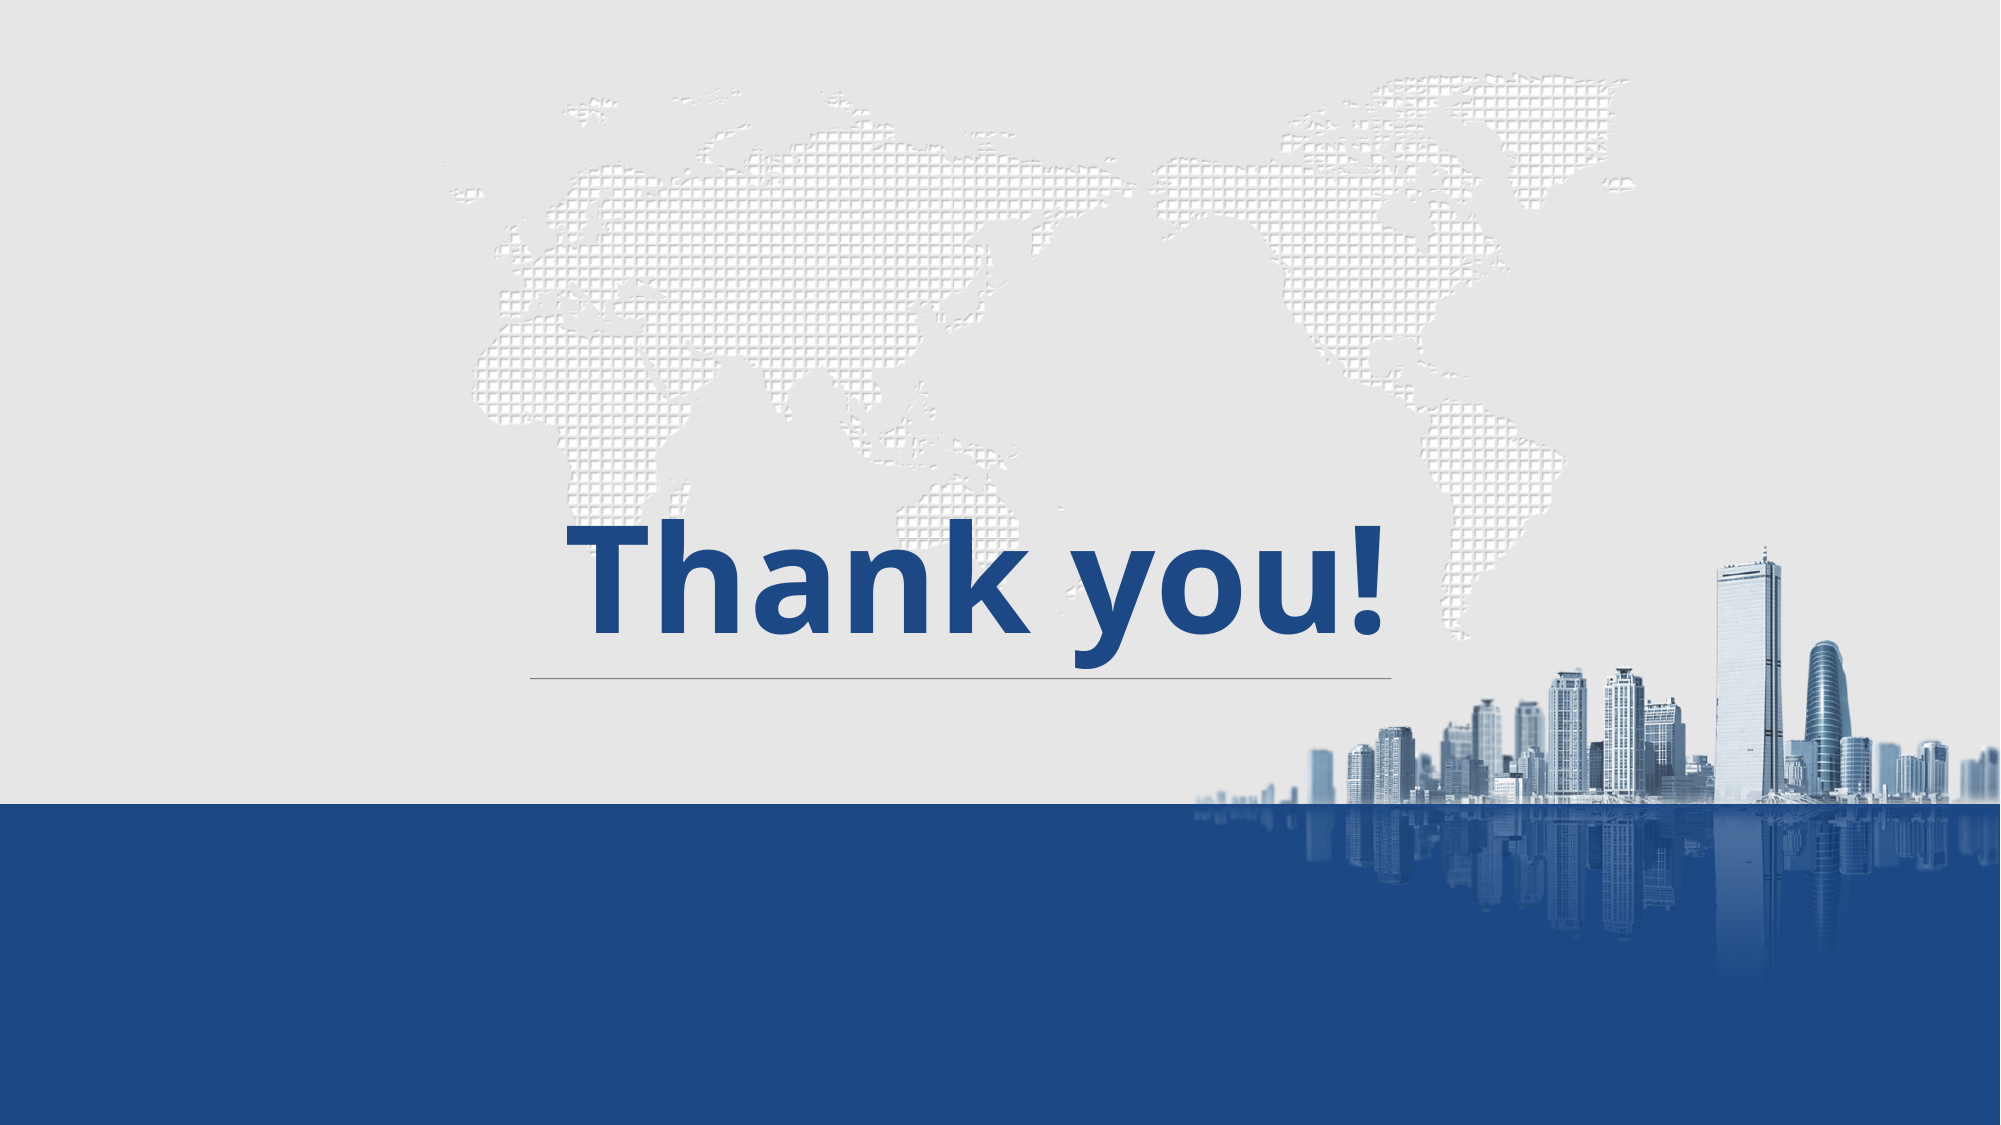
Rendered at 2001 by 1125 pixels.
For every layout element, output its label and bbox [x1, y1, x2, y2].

picture [431, 57, 1660, 673]
text_box [0, 804, 2000, 1125]
text_box [1115, 521, 2000, 1093]
